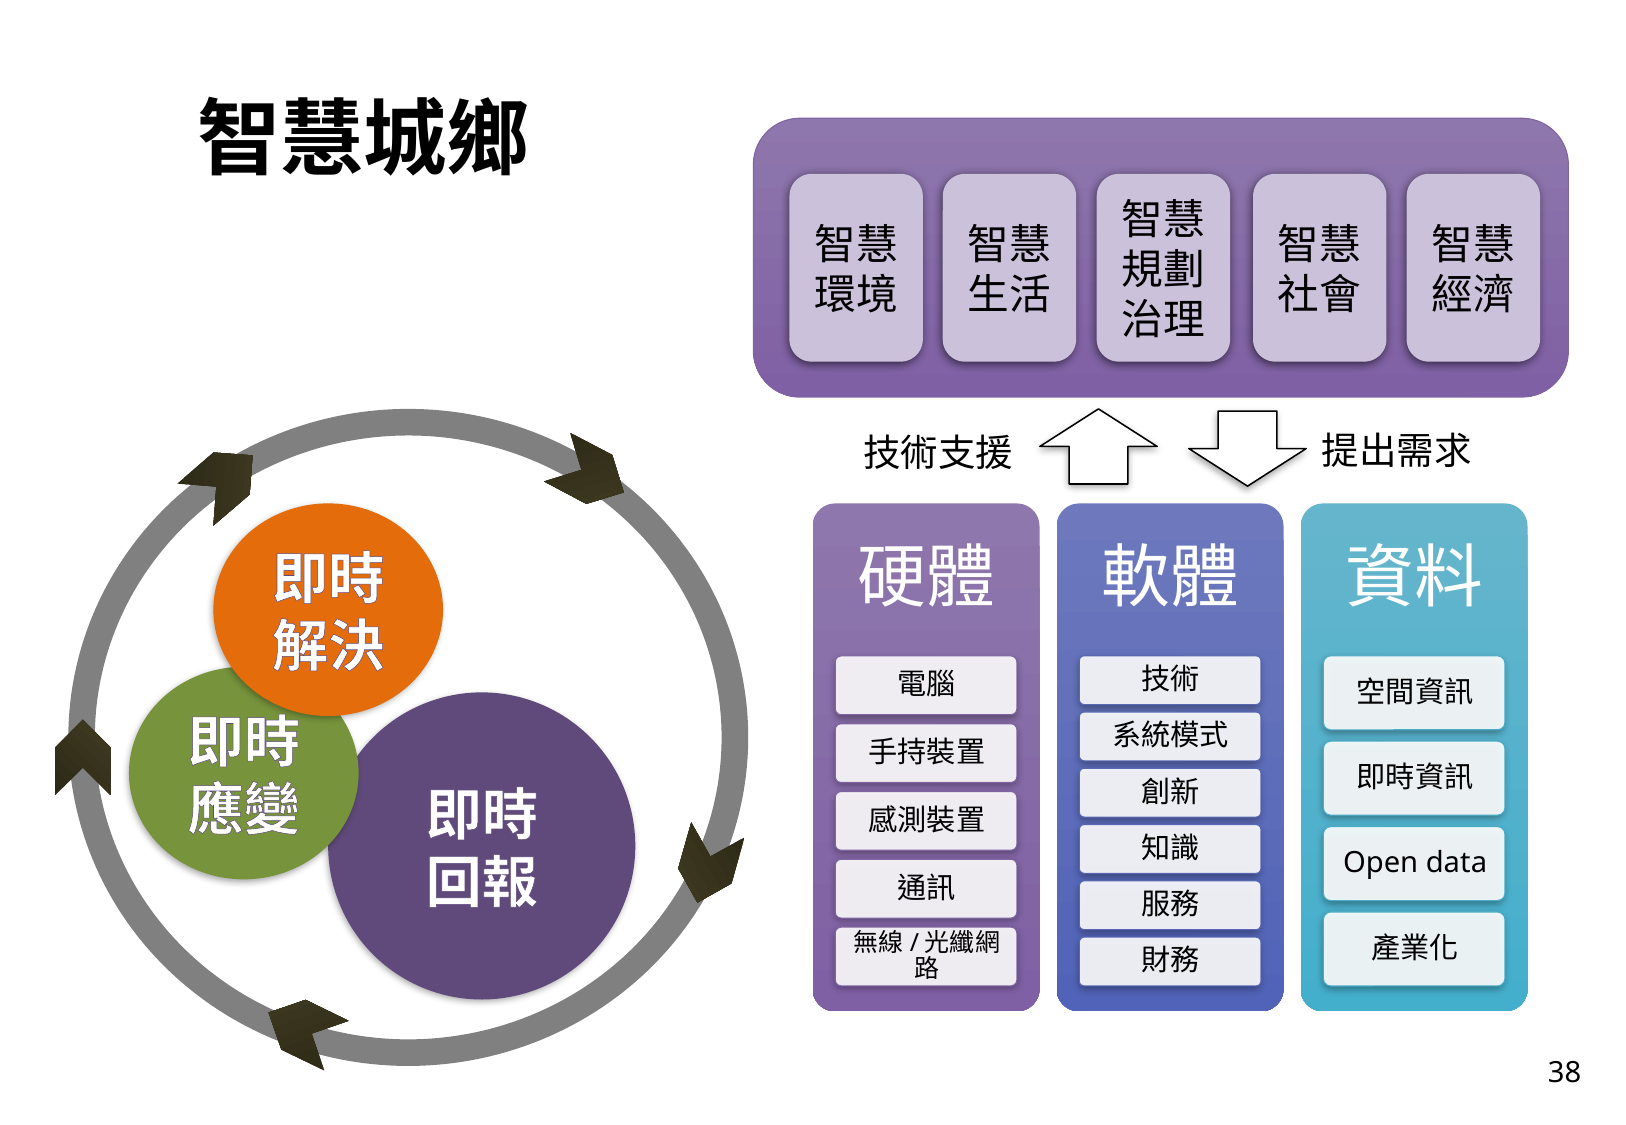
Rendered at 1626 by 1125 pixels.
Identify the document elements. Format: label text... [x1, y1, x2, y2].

text_box [676, 820, 747, 905]
text_box 38 [1217, 1046, 1597, 1107]
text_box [812, 503, 1528, 1012]
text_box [753, 117, 1569, 398]
text_box 即時 解決 [213, 503, 444, 716]
text_box [266, 997, 351, 1073]
text_box [66, 487, 213, 732]
text_box [53, 717, 113, 798]
text_box [236, 406, 578, 477]
text_box [315, 880, 706, 1069]
text_box 智慧城鄉 [68, 78, 659, 193]
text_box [847, 408, 1488, 487]
text_box 即時 應變 [128, 668, 359, 880]
text_box [69, 772, 276, 1043]
text_box [541, 430, 626, 506]
text_box 即時 回報 [328, 692, 636, 1000]
text_box [175, 450, 255, 528]
text_box [601, 480, 751, 853]
